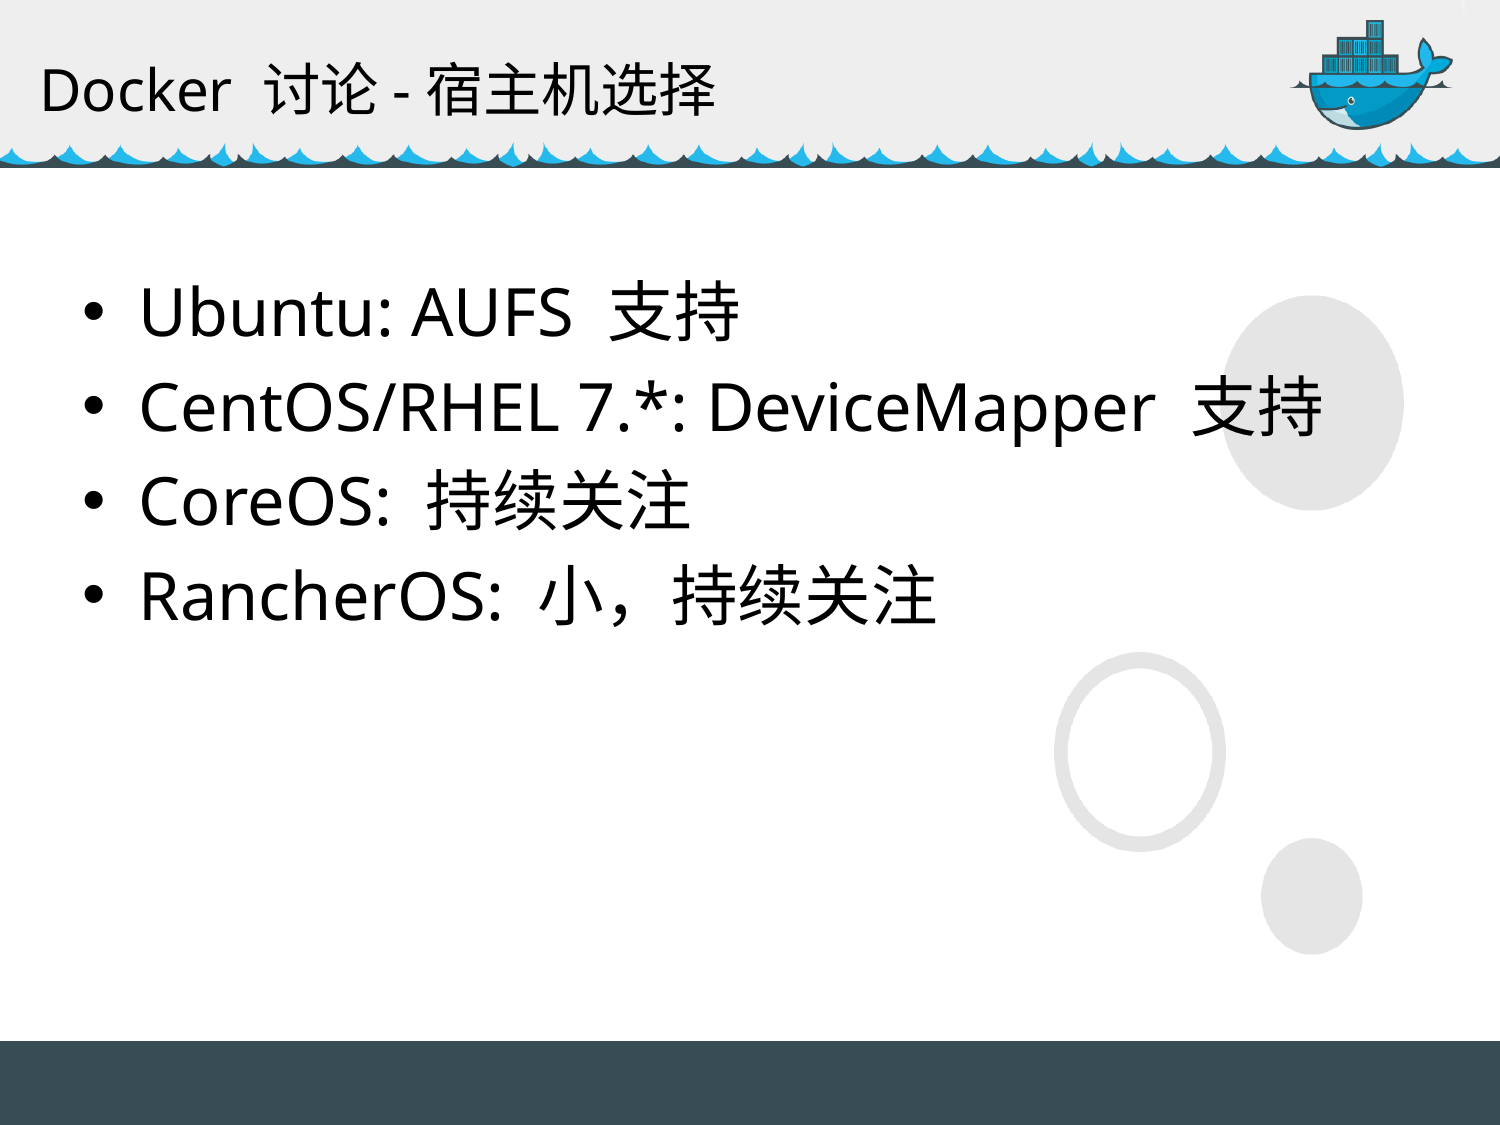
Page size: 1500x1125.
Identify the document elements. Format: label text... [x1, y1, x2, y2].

text_box Docker 讨论-宿主机选择 [31, 45, 1078, 130]
list Ubuntu: AUFS 支持 CentOS/RHEL 7.*: DeviceMapper 支持 CoreOS: 持续关注 RancherOS: 小，持续关注 [74, 261, 1447, 1006]
picture [0, 0, 1500, 1125]
